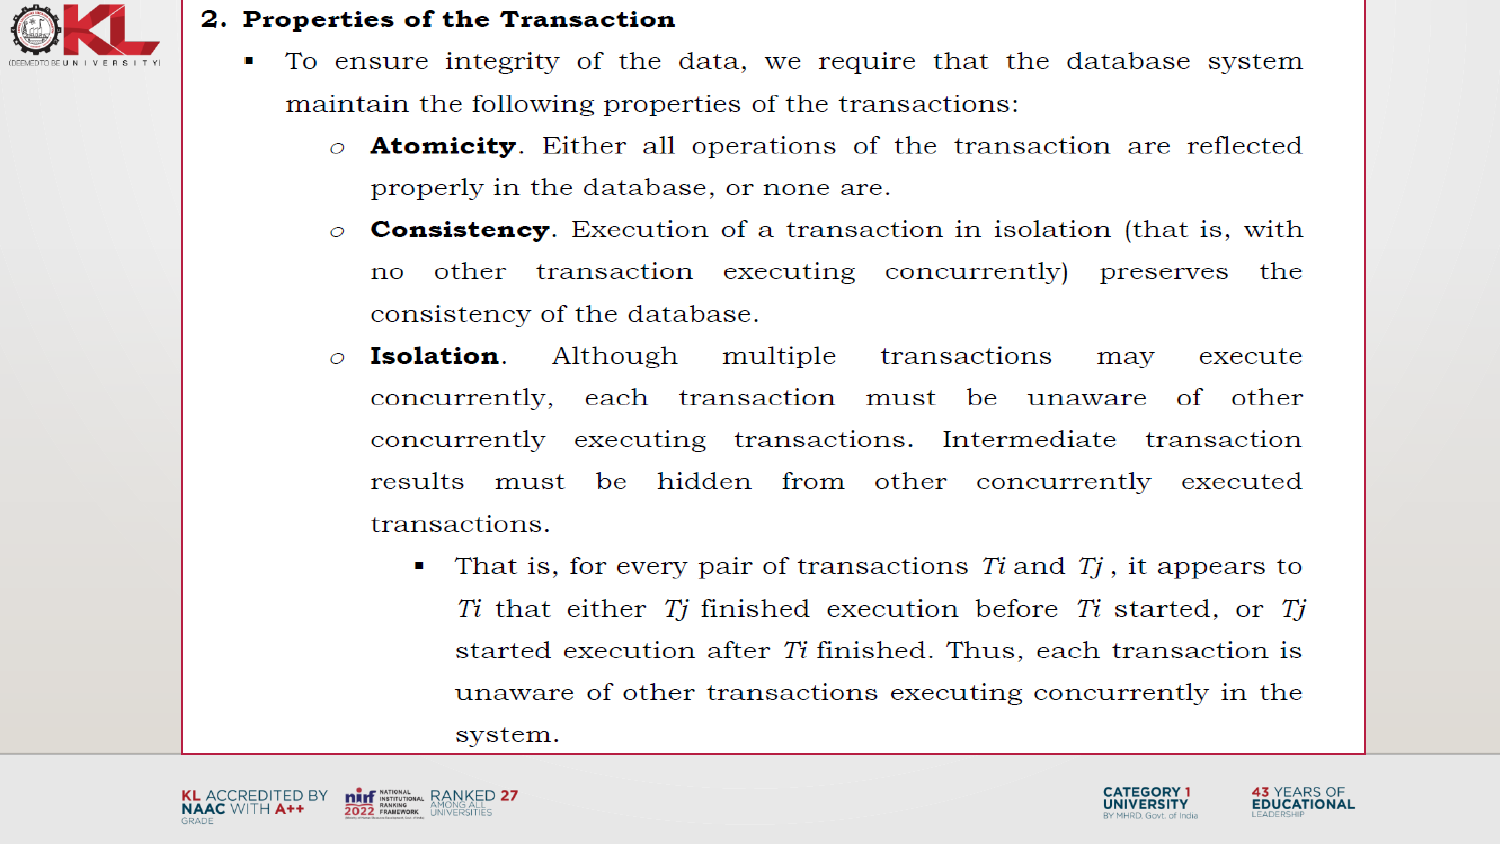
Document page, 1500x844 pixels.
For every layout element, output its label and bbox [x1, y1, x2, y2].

picture [182, 0, 1365, 753]
picture [1085, 784, 1360, 826]
picture [178, 784, 537, 828]
picture [9, 4, 160, 66]
